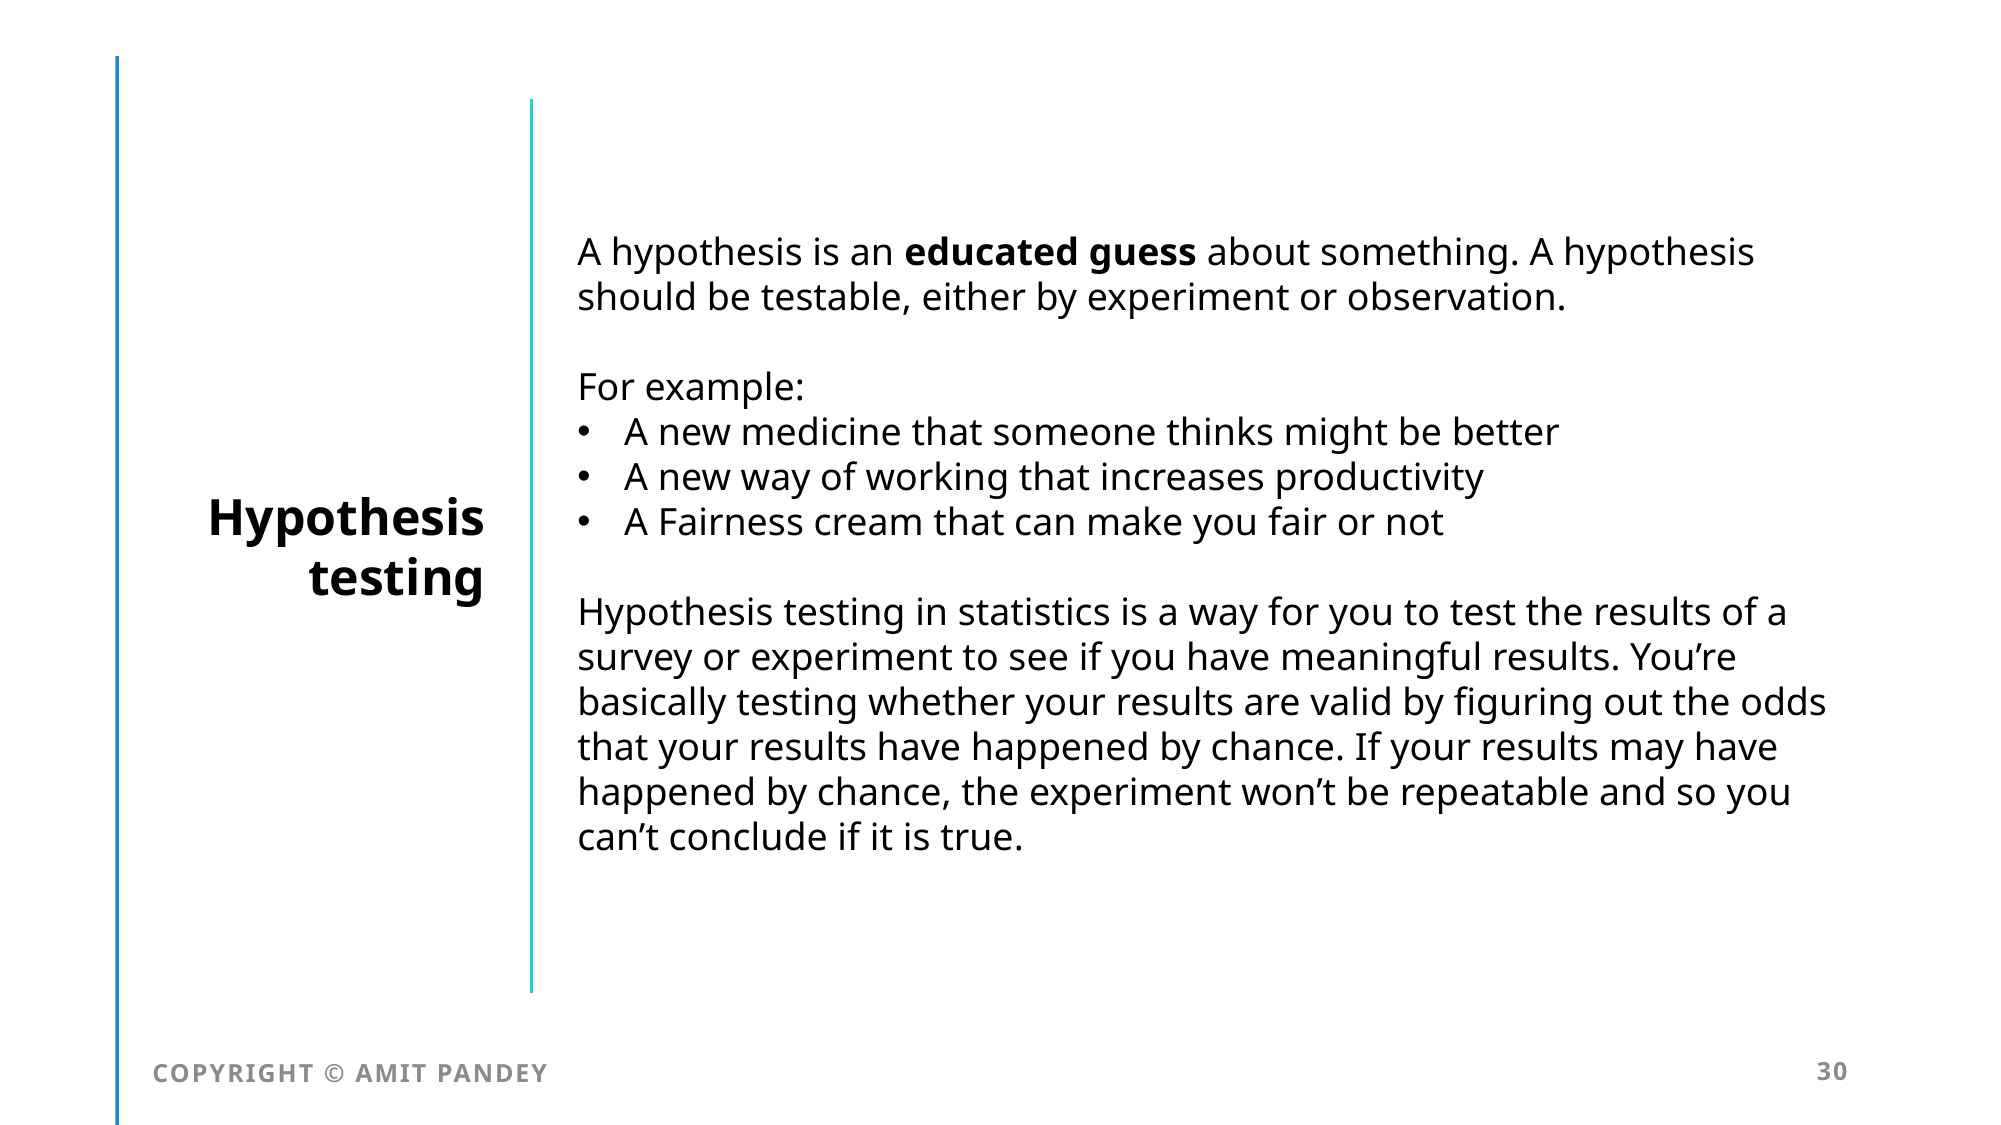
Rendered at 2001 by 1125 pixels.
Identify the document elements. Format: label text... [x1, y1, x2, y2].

slide_number 30 [1412, 1042, 1863, 1103]
text_box A hypothesis is an educated guess about something. A hypothesis should be testable, either by experiment or observation. For example: A new medicine that someone thinks might be better A new way of working that increases productivity A Fairness cream that can make you fair or not Hypothesis testing in statistics is a way for you to test the results of a survey or experiment to see if you have meaningful results. You’re basically testing whether your results are valid by figuring out the odds that your results have happened by chance. If your results may have happened by chance, the experiment won’t be repeatable and so you can’t conclude if it is true. [562, 220, 1876, 911]
slide_number COPYRIGHT © AMIT PANDEY [137, 1042, 874, 1103]
text_box Hypothesis testing [165, 477, 501, 613]
